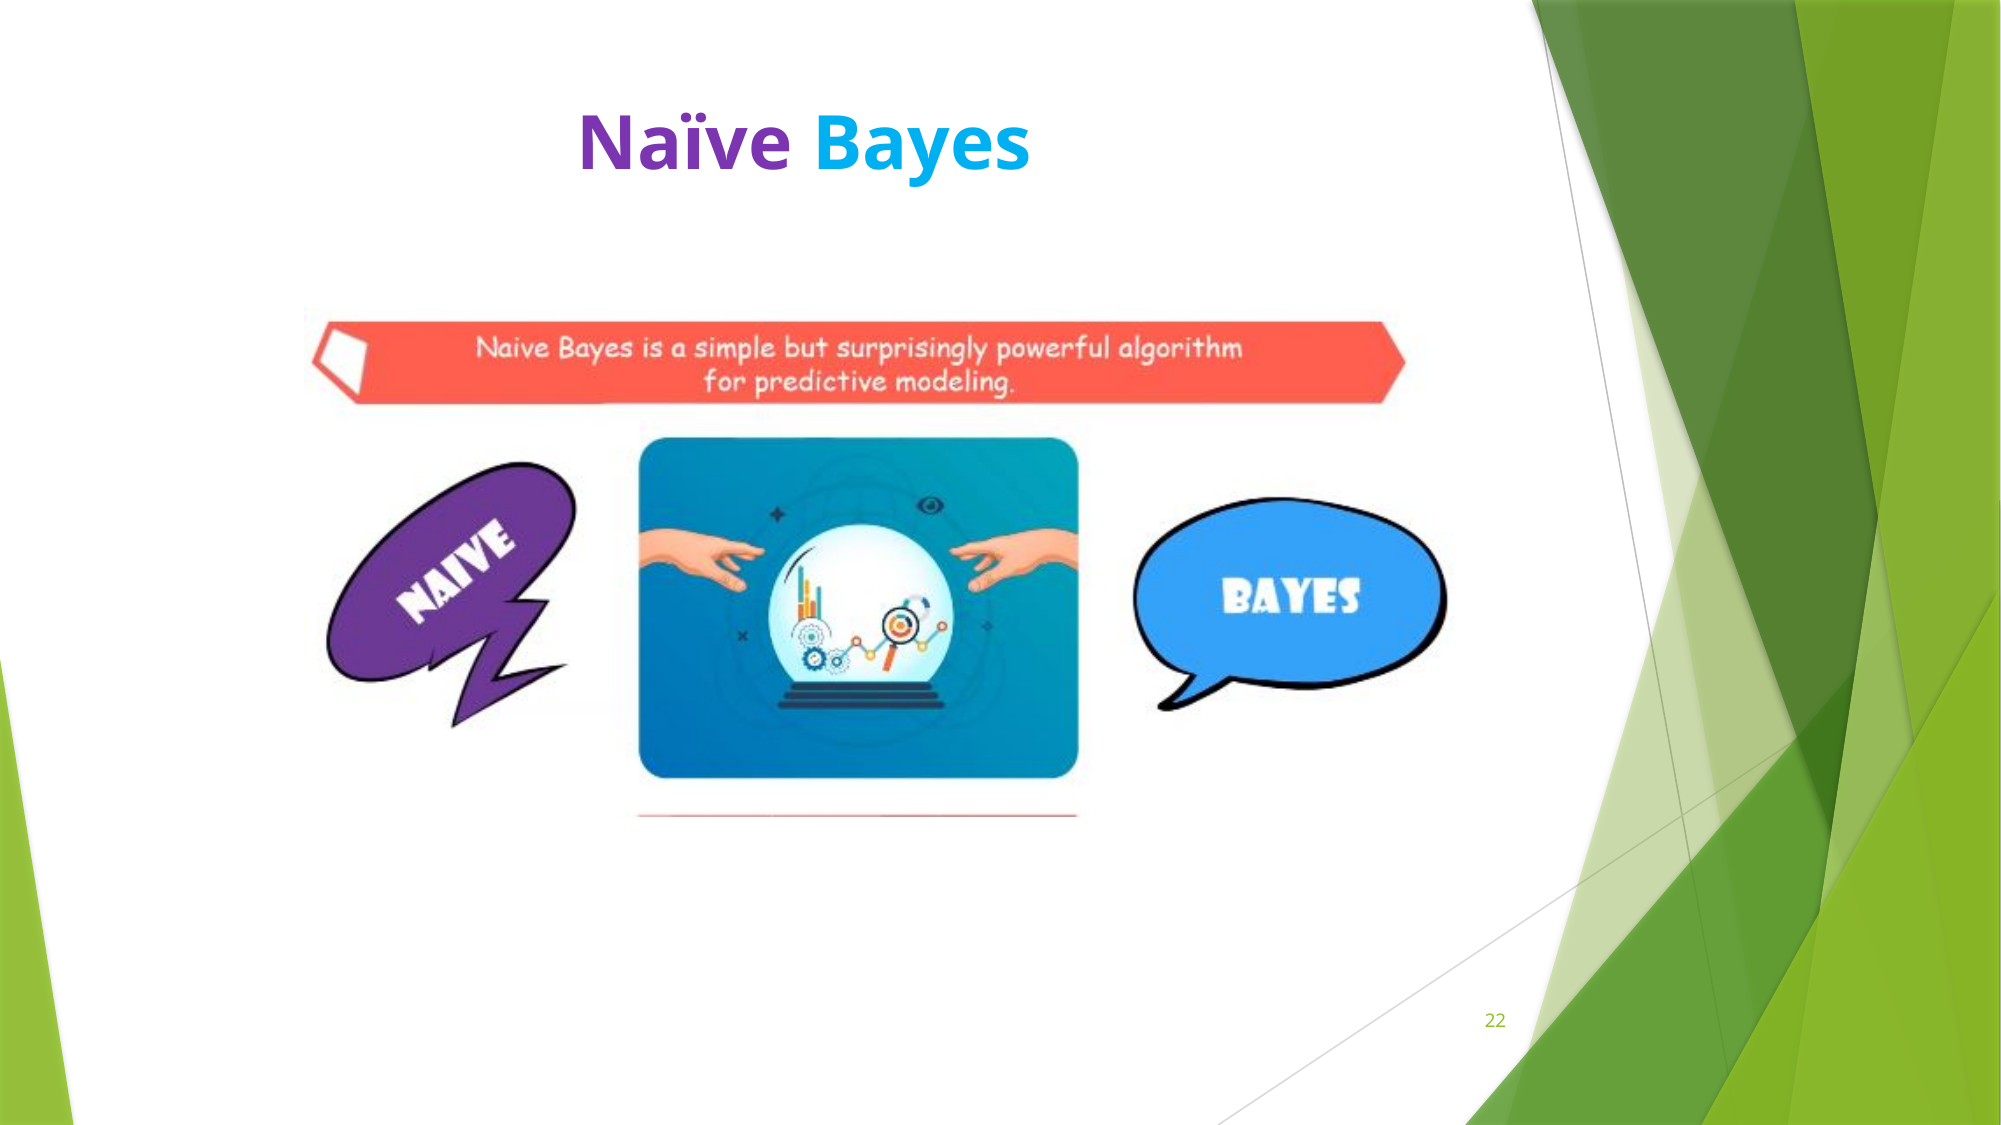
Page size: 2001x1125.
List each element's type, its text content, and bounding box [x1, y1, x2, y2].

title Naïve Bayes [279, 86, 1330, 229]
slide_number 22 [1409, 991, 1522, 1051]
picture [303, 307, 1465, 817]
